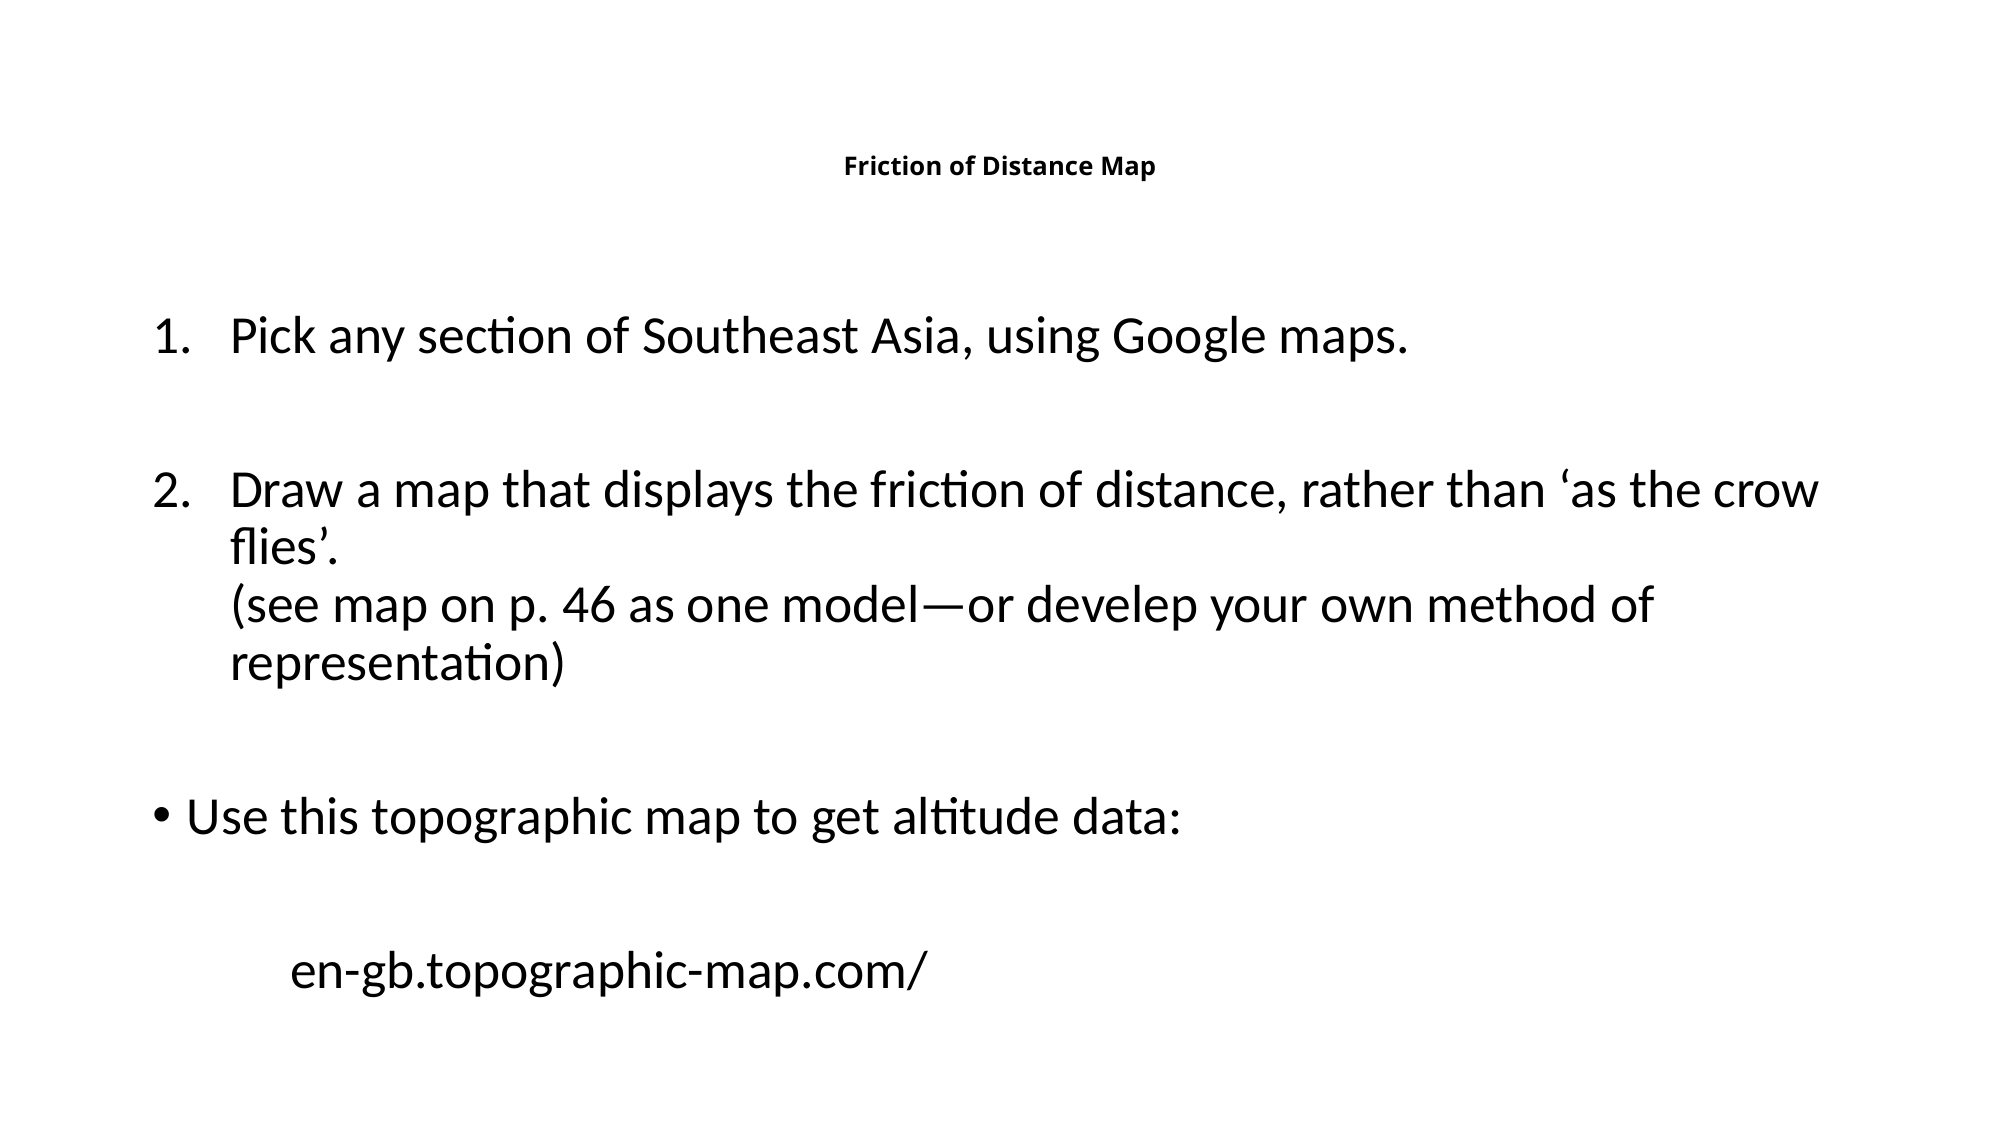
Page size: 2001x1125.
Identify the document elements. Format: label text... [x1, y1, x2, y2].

title Friction of Distance Map [137, 59, 1863, 278]
list Pick any section of Southeast Asia, using Google maps. Draw a map that displays the friction of distance, rather than ‘as the crow flies’. (see map on p. 46 as one model—or develep your own method of representation) Use this topographic map to get altitude data: en-gb.topographic-map.com/ [137, 299, 1863, 1014]
